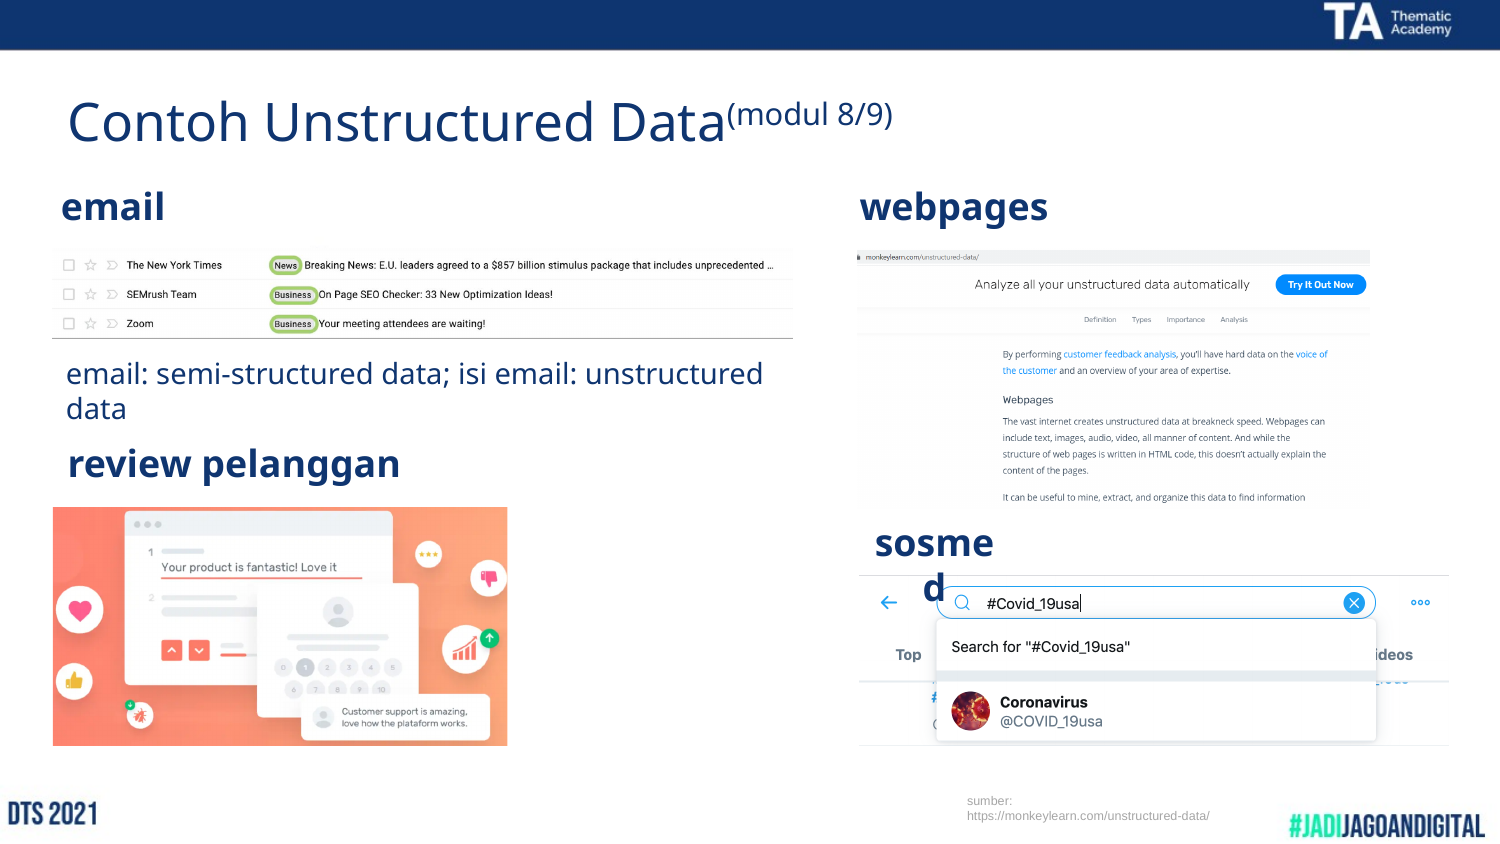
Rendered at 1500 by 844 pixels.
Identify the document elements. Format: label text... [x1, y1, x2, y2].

picture [0, 0, 1500, 844]
text_box sumber: https://monkeylearn.com/unstructured-data/ [952, 785, 1240, 831]
text_box sosmed [857, 517, 1012, 574]
text_box webpages [844, 175, 1064, 236]
text_box email: semi-structured data; isi email: unstructured data [51, 348, 791, 433]
title Contoh Unstructured Data(modul 8/9) [52, 72, 1451, 167]
text_box review pelanggan [52, 433, 509, 493]
text_box email [46, 175, 181, 236]
